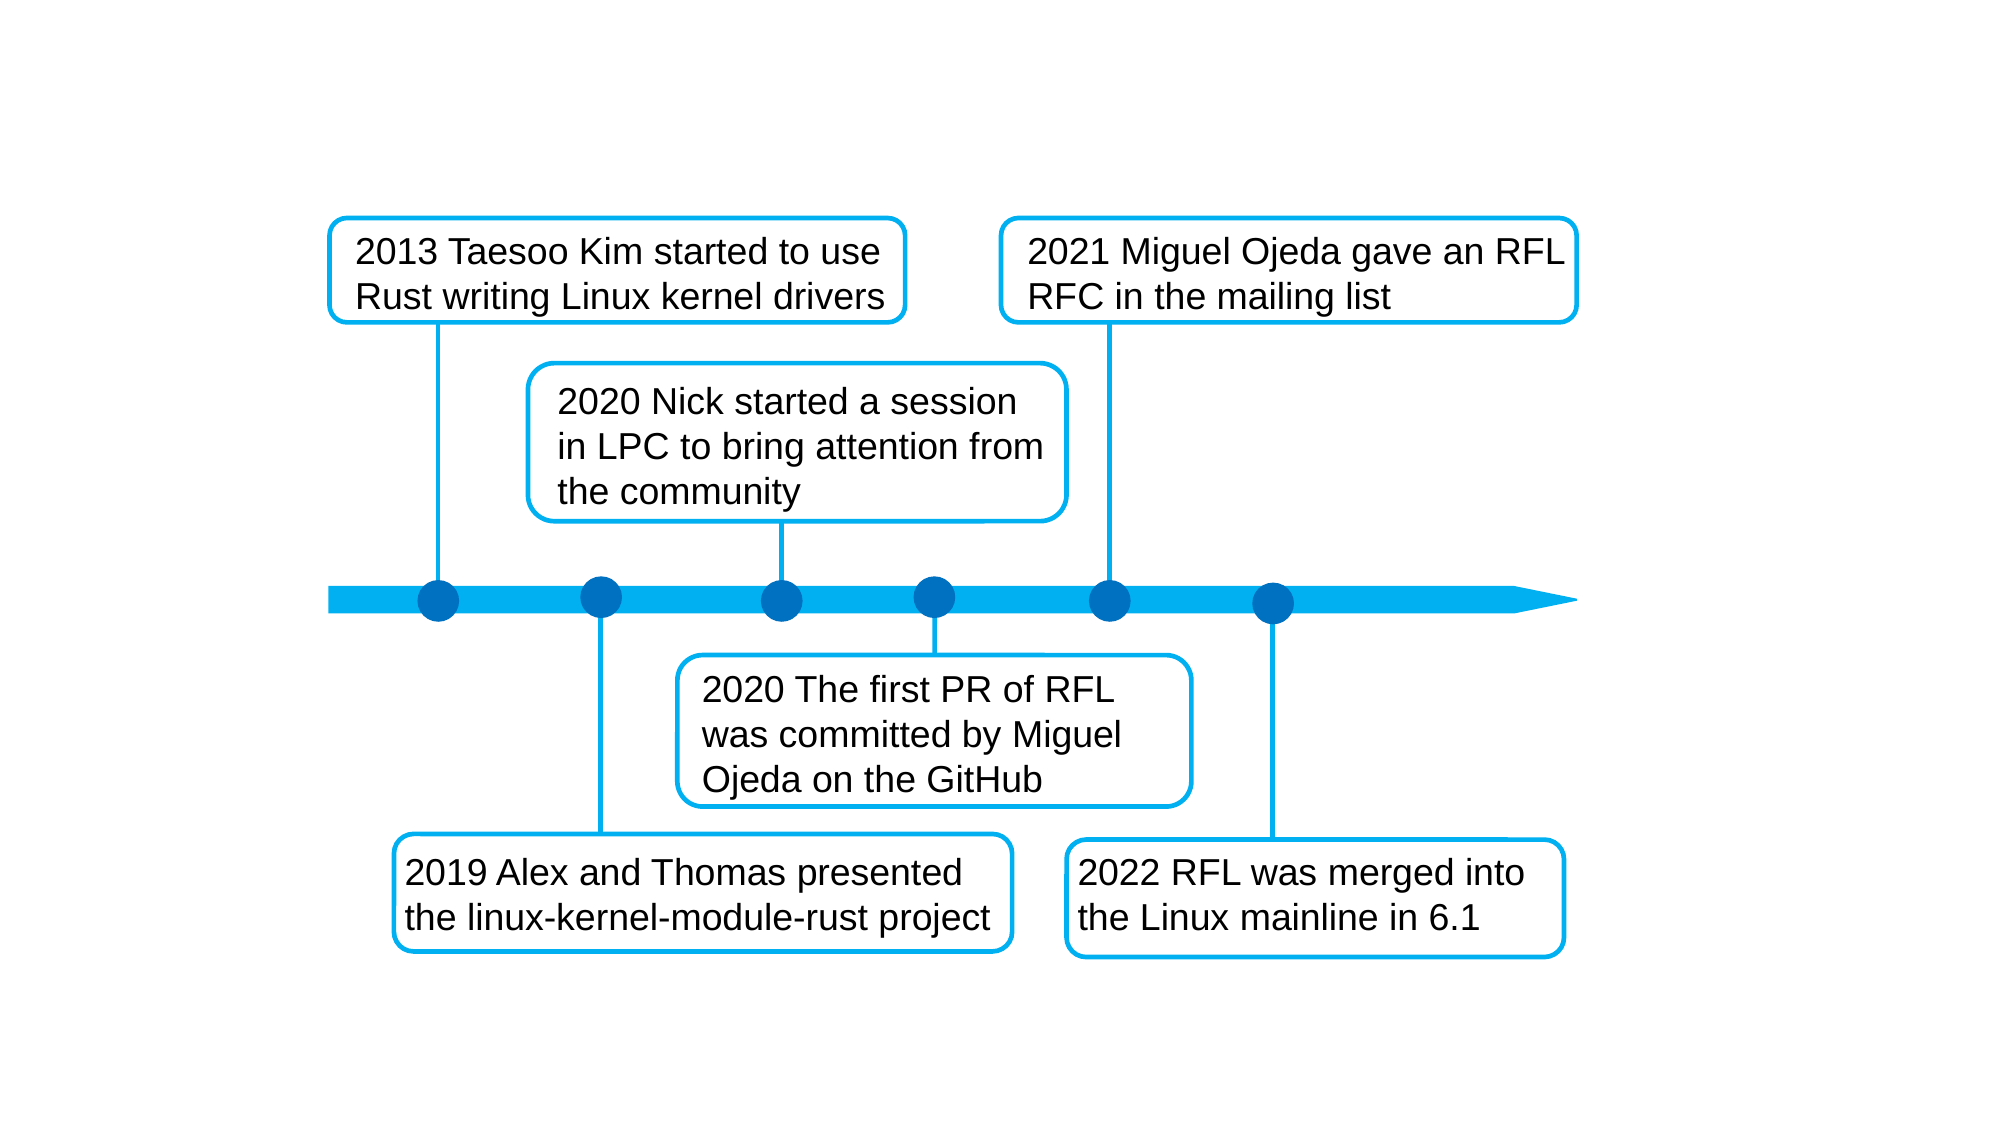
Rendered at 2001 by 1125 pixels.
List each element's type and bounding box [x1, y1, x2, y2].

text_box [329, 217, 1596, 992]
